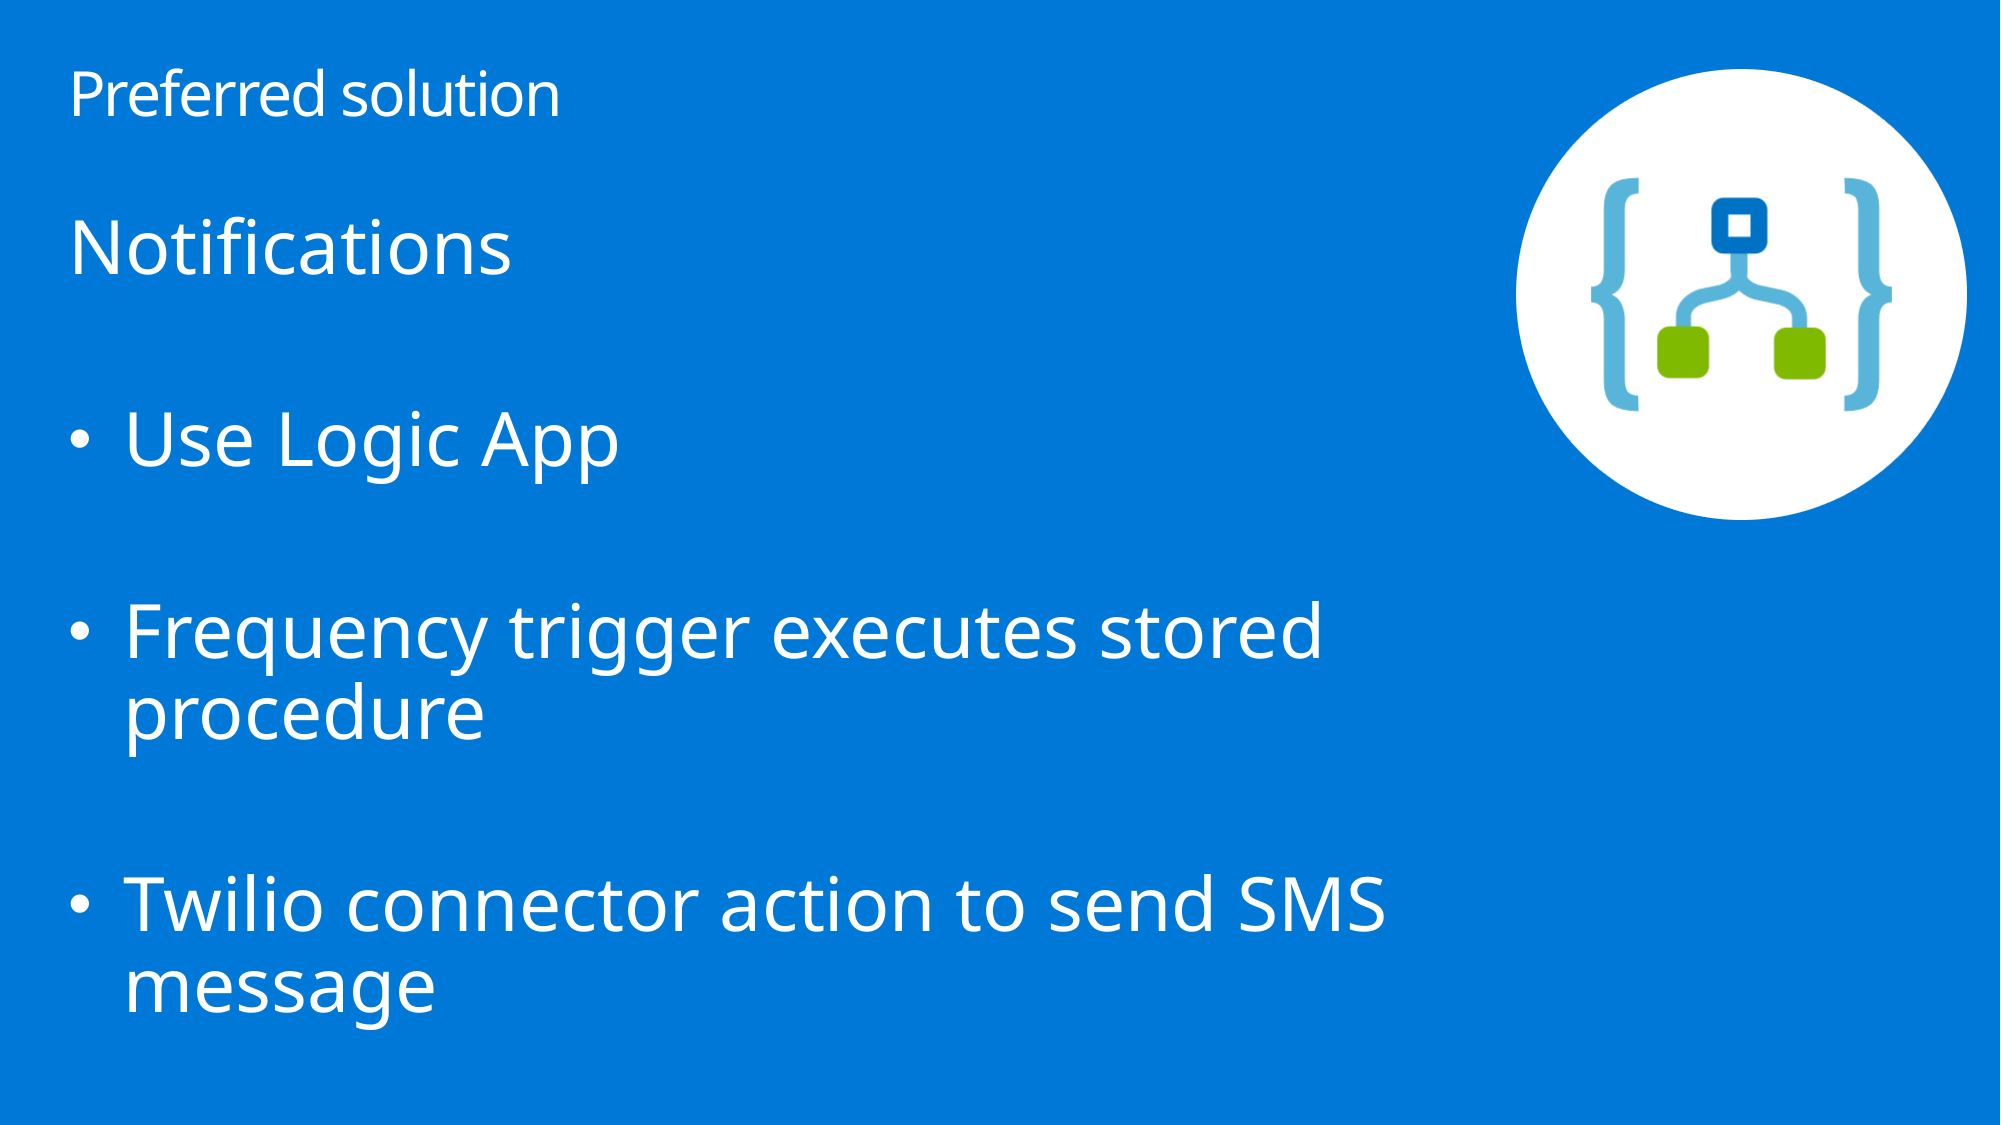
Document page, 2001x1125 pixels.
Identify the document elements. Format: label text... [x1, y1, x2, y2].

picture [1516, 69, 1967, 520]
list Notifications Use Logic App Frequency trigger executes stored procedure Twilio connector action to send SMS message [44, 195, 1582, 1078]
title Preferred solution [44, 47, 1957, 195]
